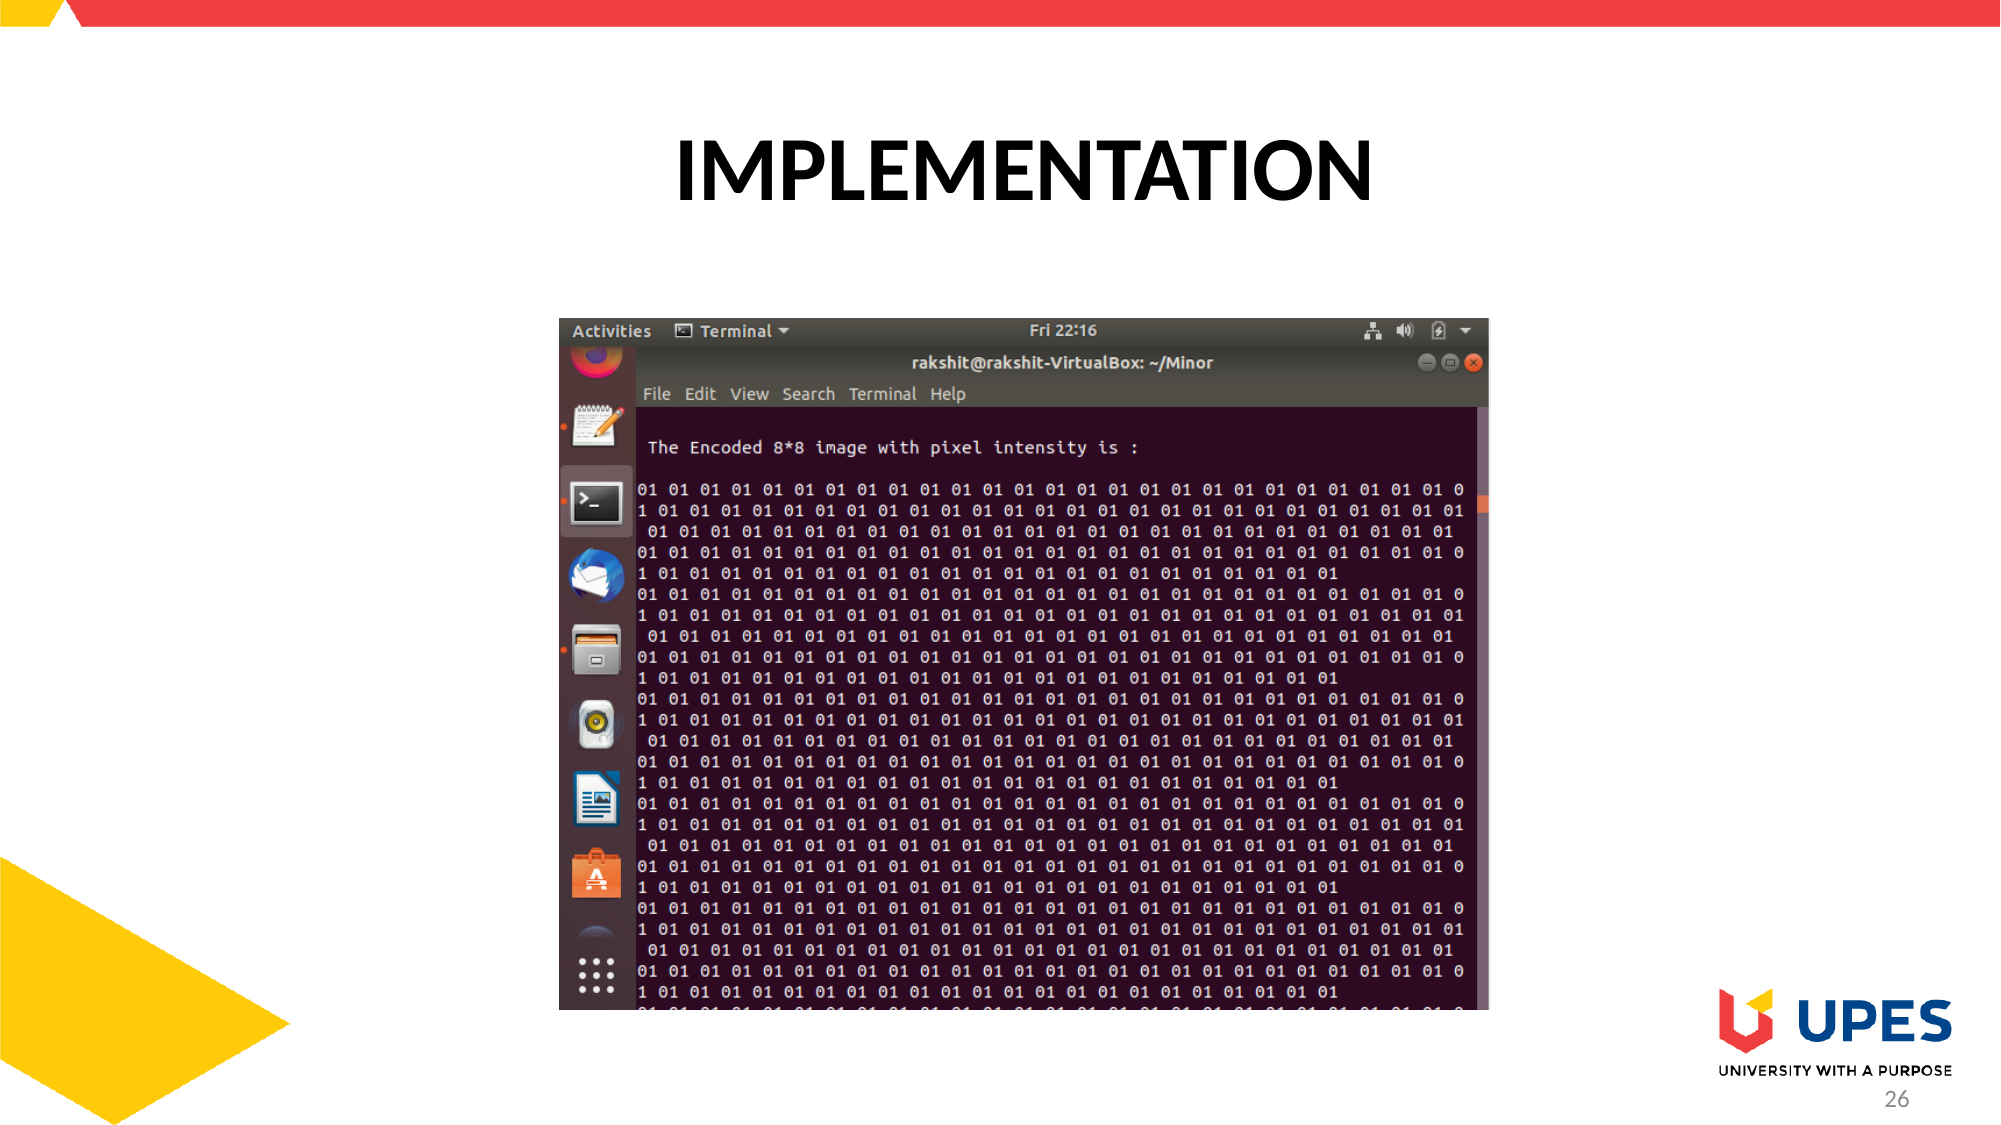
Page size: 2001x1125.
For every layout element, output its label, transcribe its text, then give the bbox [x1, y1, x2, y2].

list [558, 317, 1492, 1010]
picture [0, 0, 2001, 1125]
title IMPLEMENTATION [125, 70, 1925, 258]
